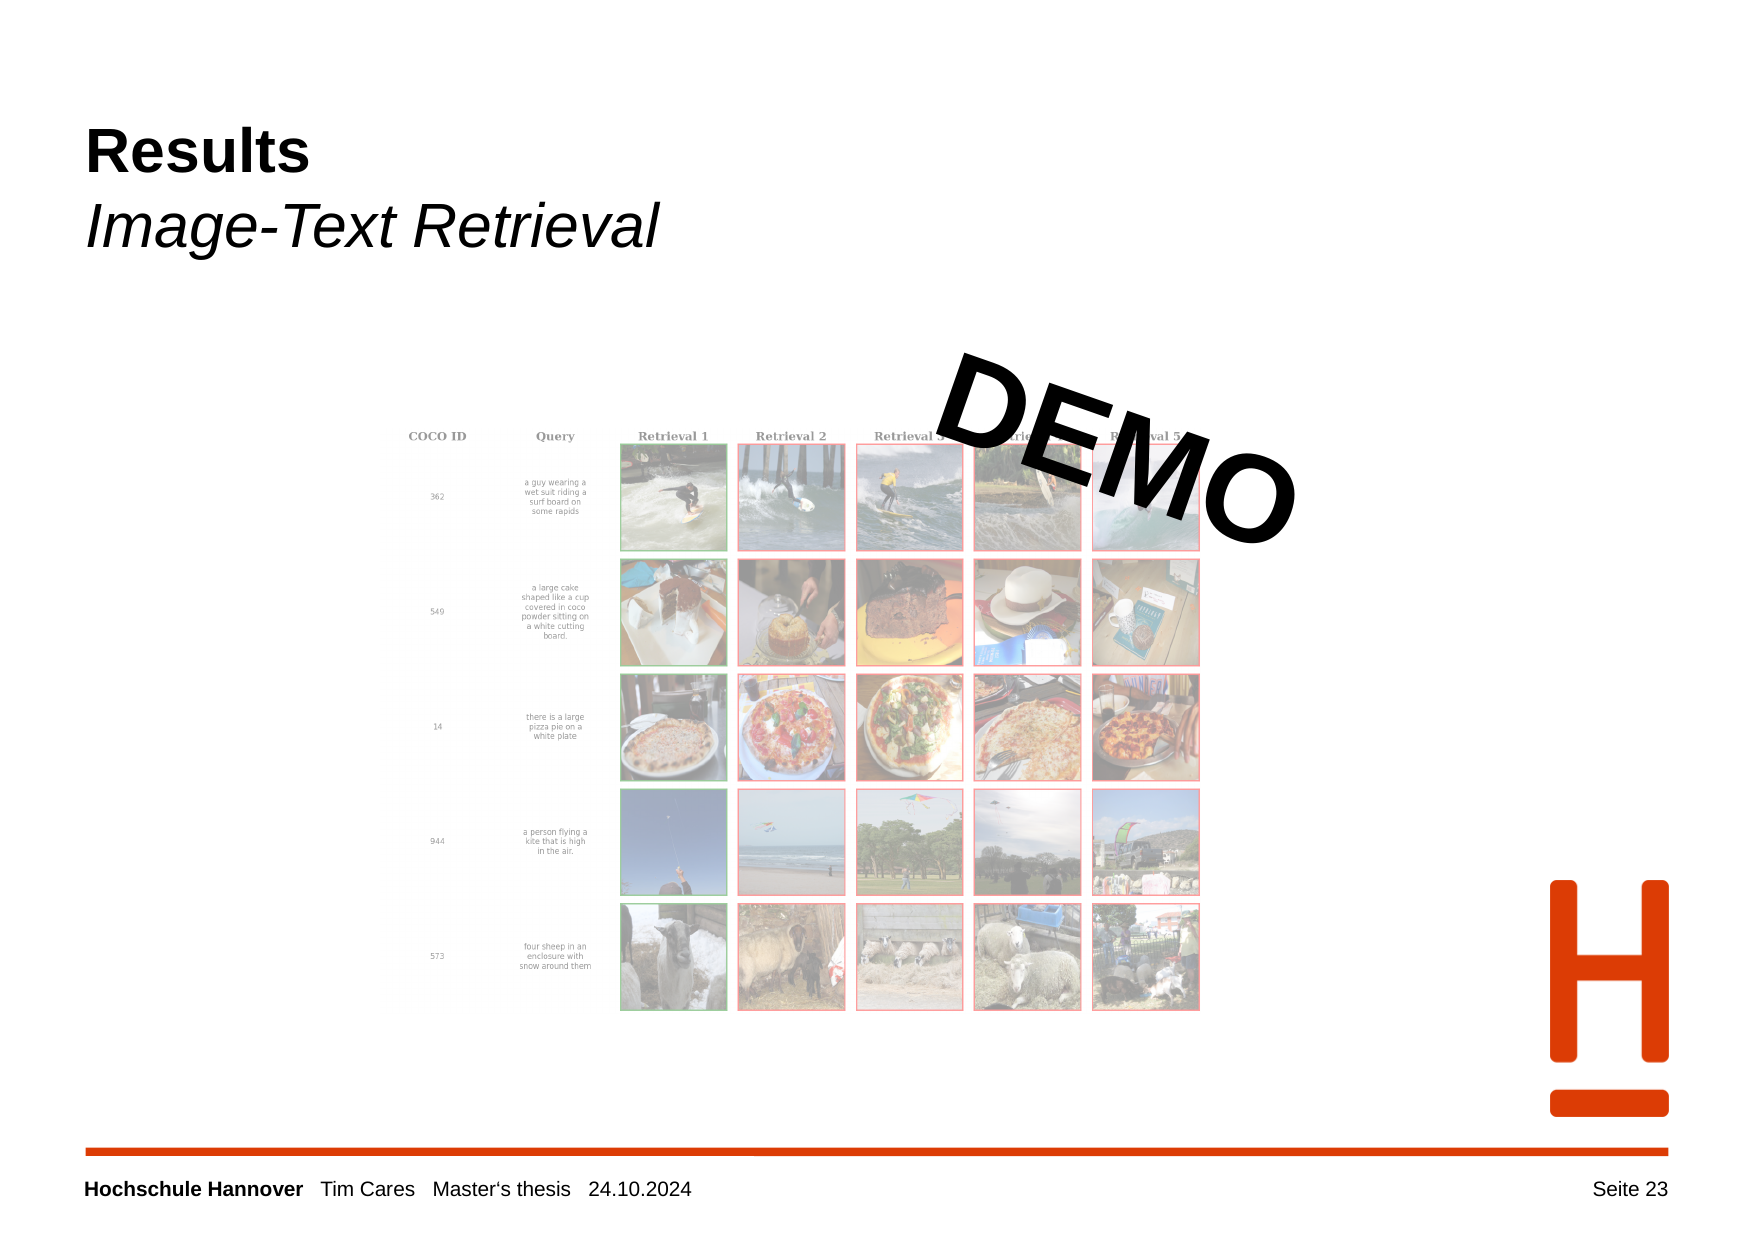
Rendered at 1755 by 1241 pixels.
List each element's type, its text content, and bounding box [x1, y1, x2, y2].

text_box DEMO [914, 301, 1340, 592]
slide_number Seite 23 [1467, 1175, 1669, 1213]
picture [380, 427, 1201, 1014]
title Results Image-Text Retrieval [85, 110, 1669, 266]
picture [1550, 880, 1669, 1117]
